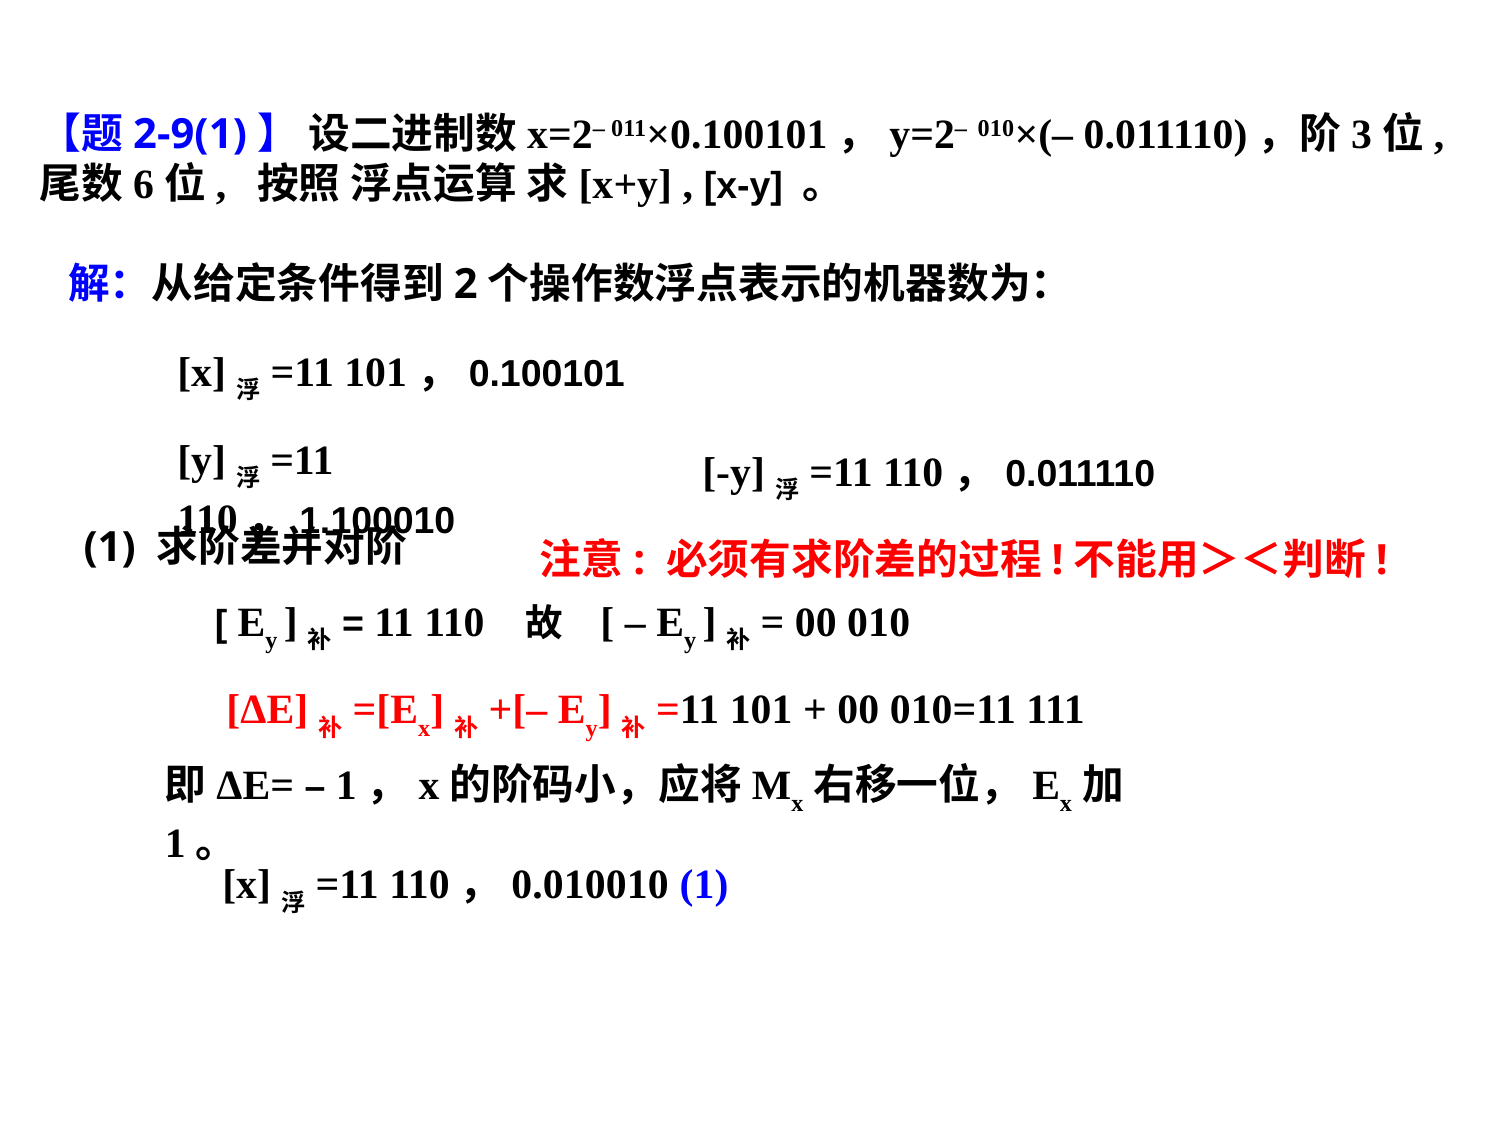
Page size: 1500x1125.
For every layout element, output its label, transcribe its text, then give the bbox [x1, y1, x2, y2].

text_box [ΔE]补=[Ex]补+[– Ey]补=11 101 + 00 010=11 111 [211, 674, 1100, 749]
text_box [x]浮=11 110，0.010010 (1) [207, 849, 744, 924]
text_box 注意: 必须有求阶差的过程!不能用＞＜判断! [525, 525, 1450, 590]
text_box (1) 求阶差并对阶 [68, 512, 423, 578]
text_box [-y]浮=11 110，0.011110 [687, 437, 1200, 525]
text_box 解：从给定条件得到2个操作数浮点表示的机器数为： [53, 249, 1088, 315]
text_box 【题2-9(1)】 设二进制数x=2– 011×0.100101，y=2– 010×(– 0.011110)，阶3位,尾数6位, 按照 浮点运算 求[x+y] , [x-y] 。 [24, 99, 1463, 215]
text_box [y]浮=11 110，1.100010 [162, 425, 613, 549]
text_box 即ΔE= – 1，x的阶码小，应将Mx右移一位，Ex加1。 [149, 750, 1143, 874]
text_box [ Ey ]补= 11 110 故 [ – Ey ]补= 00 010 [199, 587, 1013, 662]
text_box [x]浮=11 101，0.100101 [162, 337, 880, 412]
